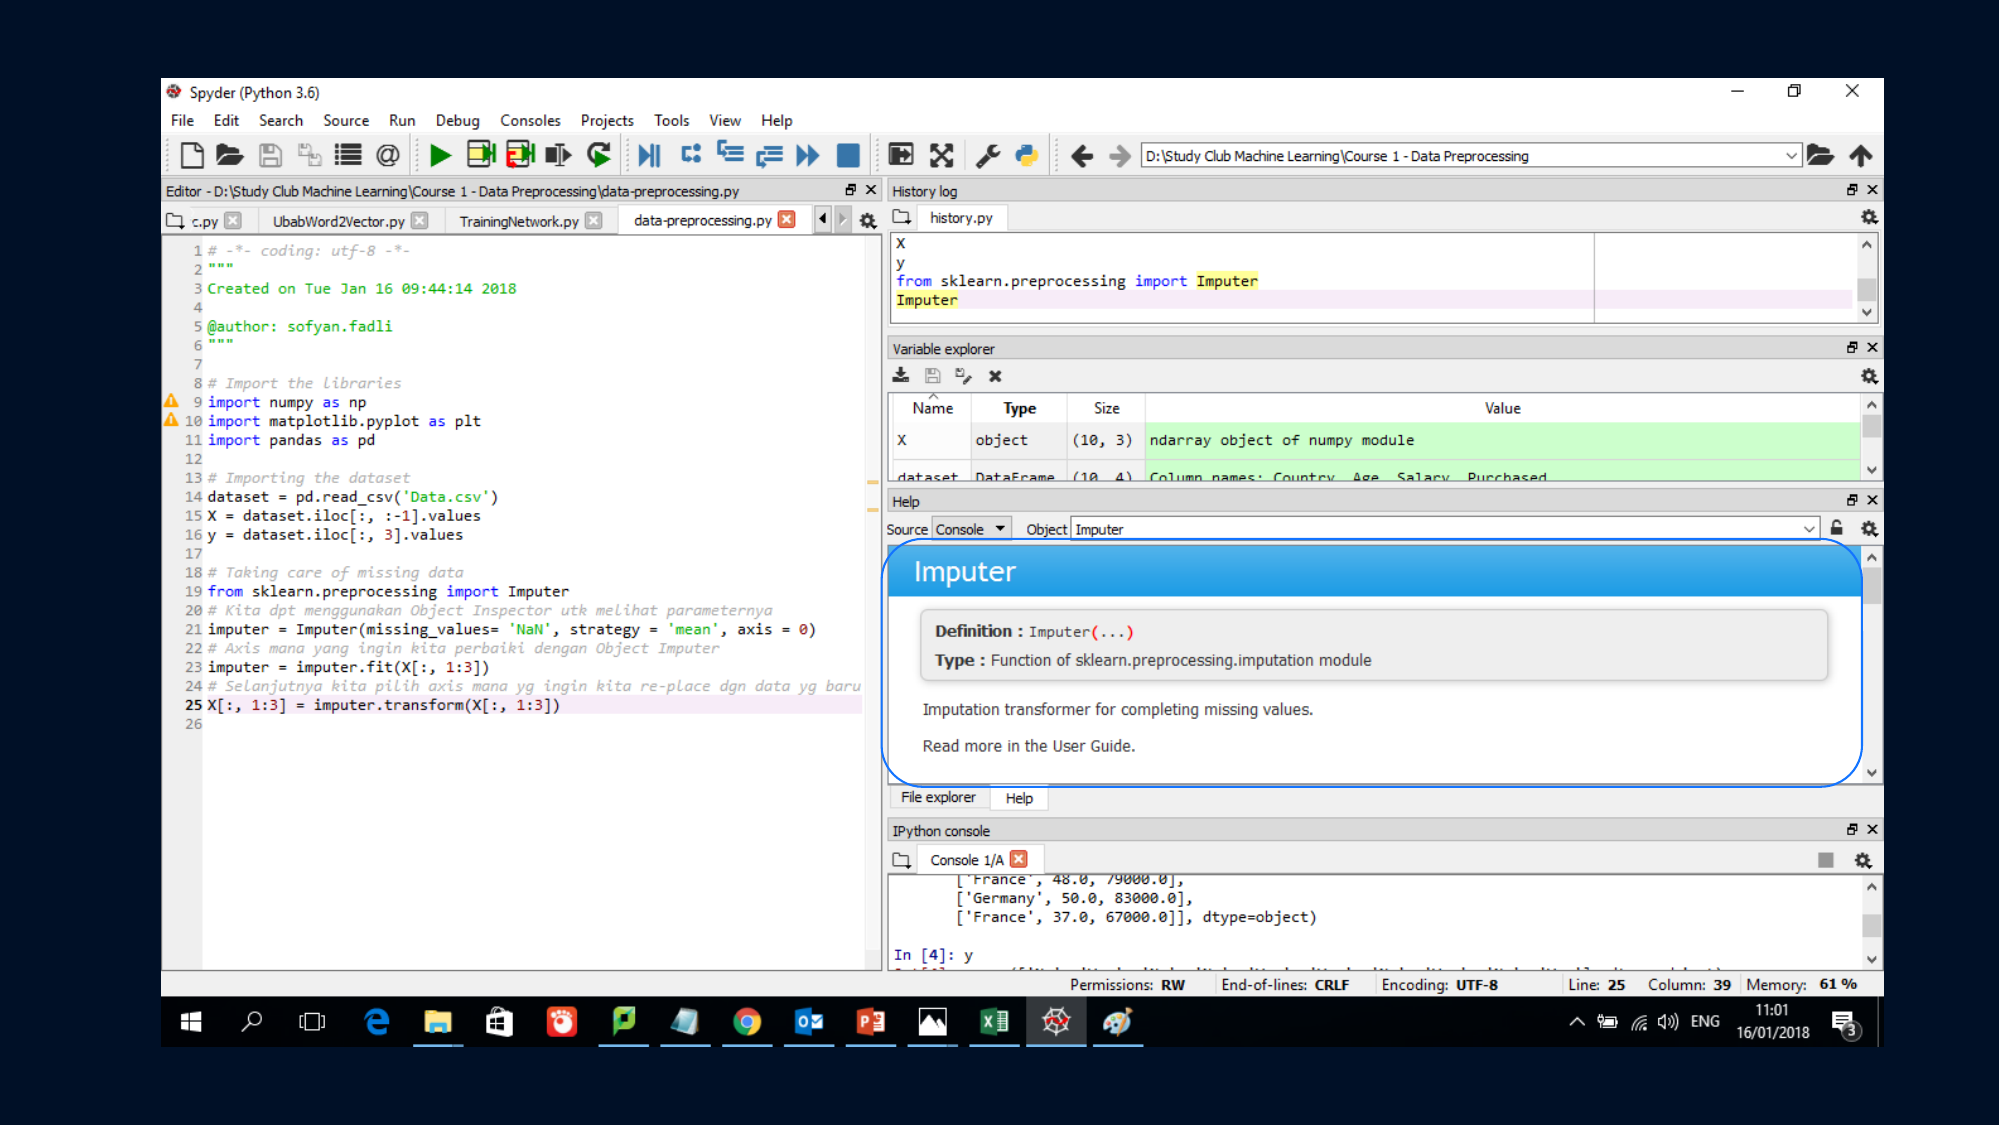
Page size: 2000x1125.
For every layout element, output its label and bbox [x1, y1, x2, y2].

picture [161, 78, 1884, 1047]
